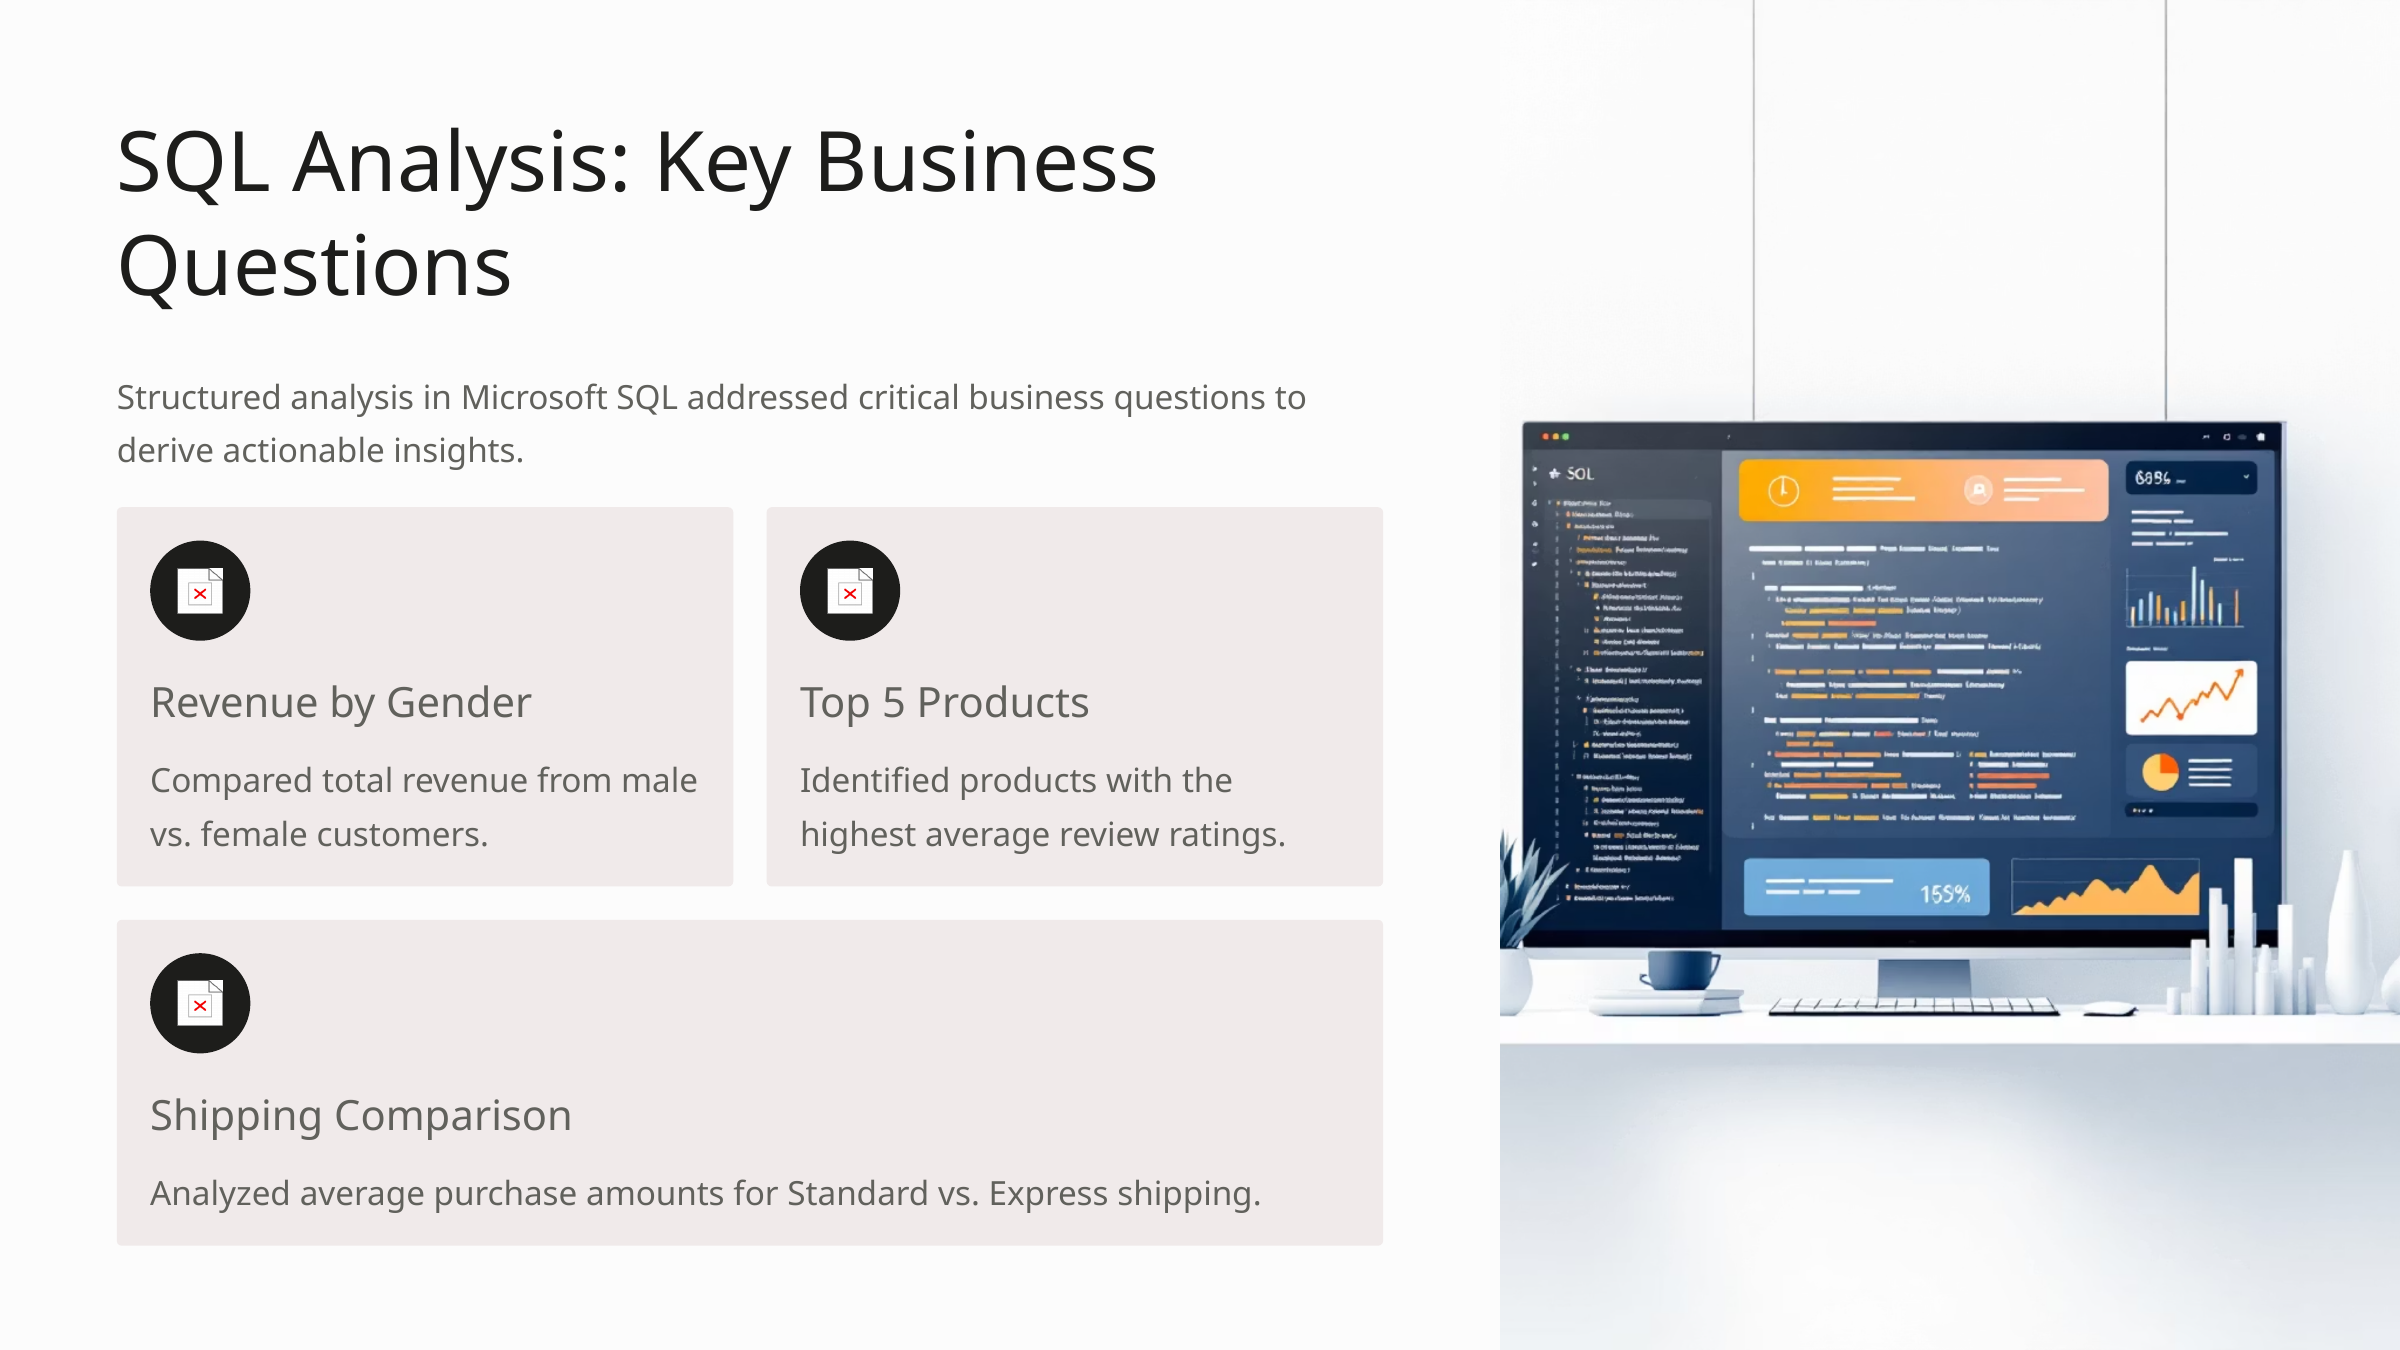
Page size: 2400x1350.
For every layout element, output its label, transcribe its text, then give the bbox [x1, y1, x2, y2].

text_box Compared total revenue from male vs. female customers. [150, 746, 700, 853]
picture [177, 568, 223, 614]
text_box SQL Analysis: Key Business Questions [116, 104, 1384, 313]
text_box [150, 953, 251, 1054]
text_box Top 5 Products [800, 674, 1218, 727]
text_box Identified products with the highest average review ratings. [800, 746, 1350, 853]
text_box Analyzed average purchase amounts for Standard vs. Express shipping. [150, 1158, 1350, 1213]
picture [1499, 0, 2400, 1350]
picture [177, 980, 223, 1026]
text_box Shipping Comparison [150, 1086, 611, 1139]
text_box [800, 540, 901, 641]
text_box Structured analysis in Microsoft SQL addressed critical business questions to derive actionable insights. [116, 362, 1384, 470]
text_box [766, 507, 1384, 887]
text_box [116, 507, 734, 887]
text_box [116, 919, 1384, 1246]
text_box Revenue by Gender [150, 674, 568, 727]
picture [827, 568, 873, 614]
text_box [150, 540, 251, 641]
